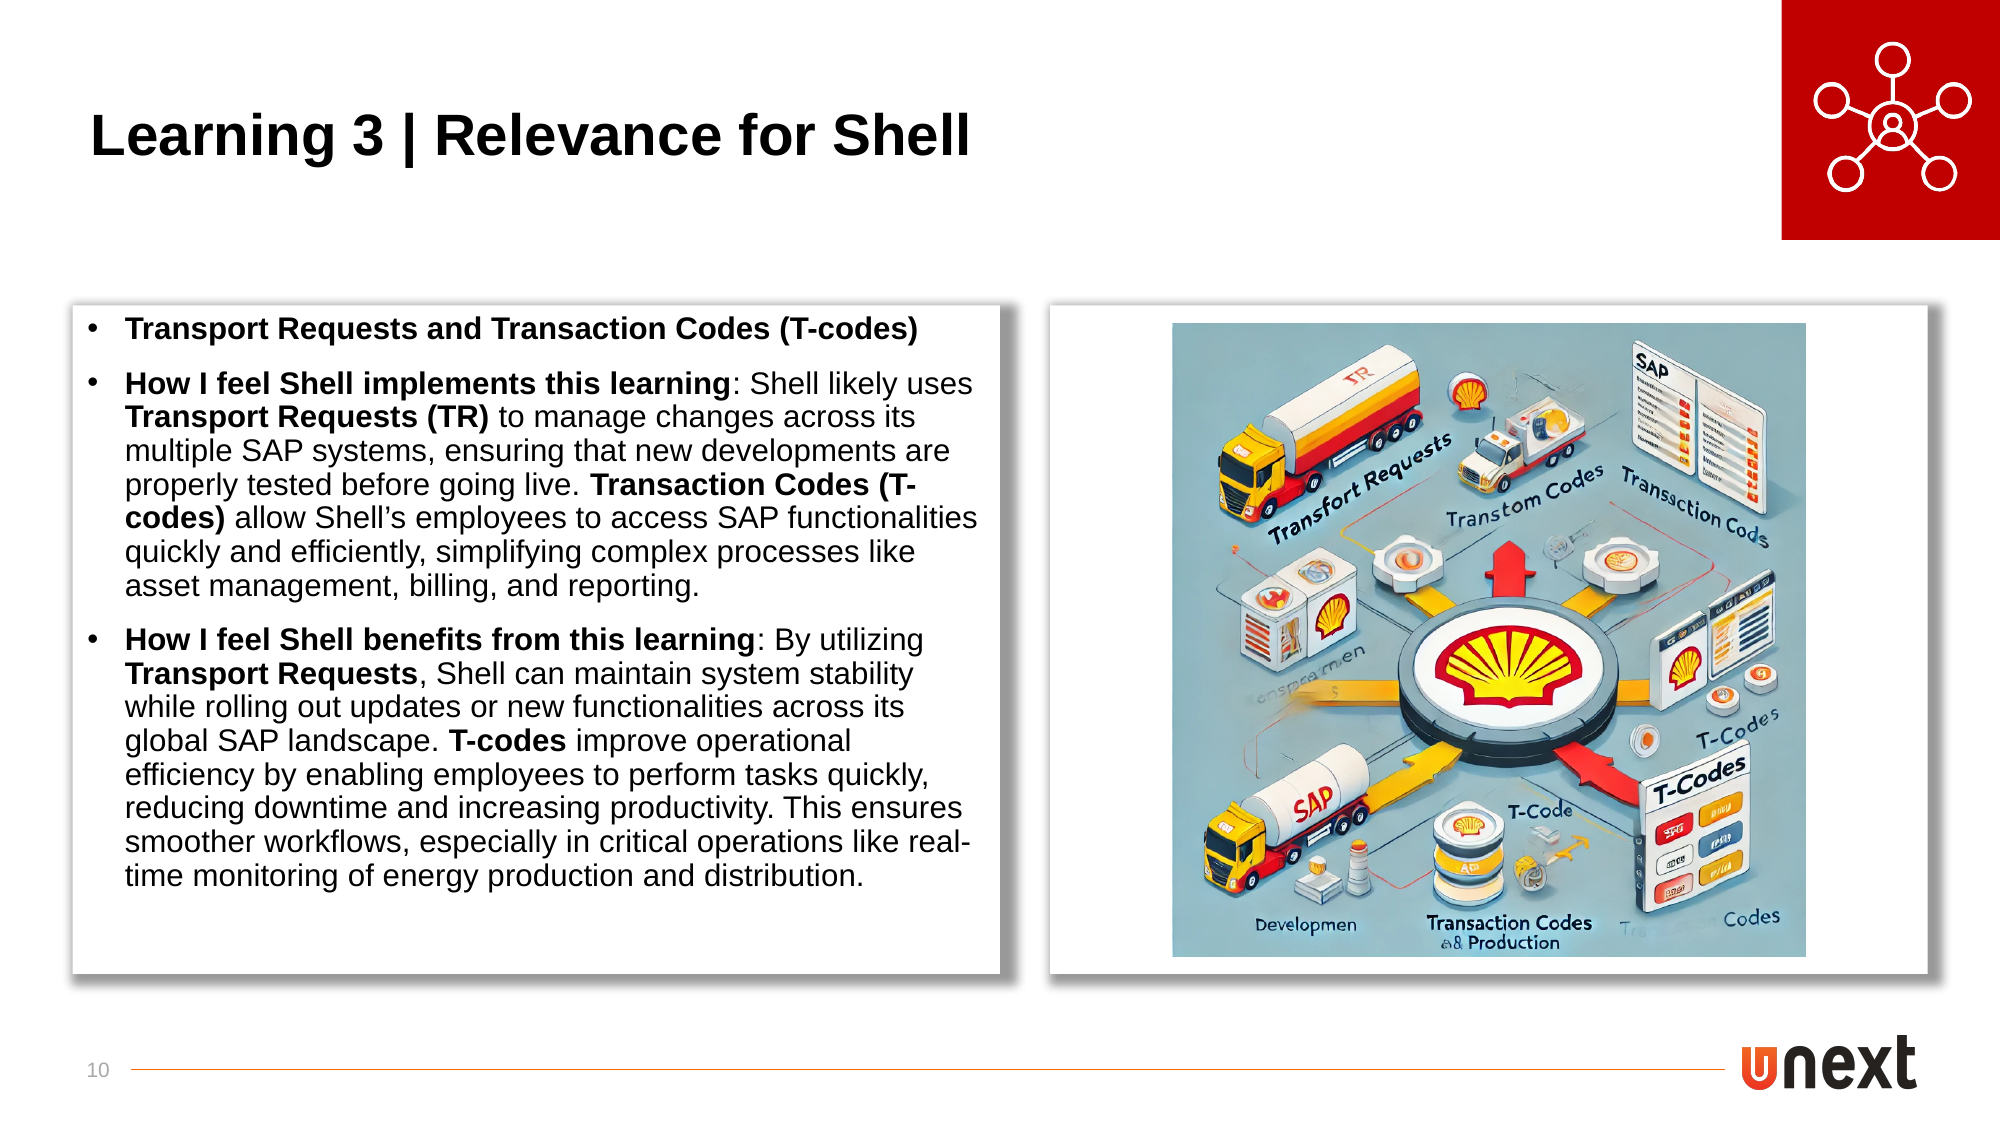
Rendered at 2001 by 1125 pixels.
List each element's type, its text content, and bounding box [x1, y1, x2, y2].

picture [1172, 323, 1806, 957]
text_box [1781, 0, 2000, 241]
text_box Transport Requests and Transaction Codes (T-codes) How I feel Shell implements this learning: Shell likely uses Transport Requests (TR) to manage changes across its multiple SAP systems, ensuring that new developments are properly tested before going live. Transaction Codes (T-codes) allow Shell’s employees to access SAP functionalities quickly and efficiently, simplifying complex processes like asset management, billing, and reporting. How I feel Shell benefits from this learning: By utilizing Transport Requests, Shell can maintain system stability while rolling out updates or new functionalities across its global SAP landscape. T-codes improve operational efficiency by enabling employees to perform tasks quickly, reducing downtime and increasing productivity. This ensures smoother workflows, especially in critical operations like real-time monitoring of energy production and distribution. [72, 305, 1000, 974]
picture [1742, 1035, 1917, 1090]
text_box [1050, 305, 1928, 974]
title Learning 3 | Relevance for Shell [76, 78, 1795, 196]
picture [1795, 19, 1990, 214]
slide_number 10 [48, 1047, 110, 1091]
